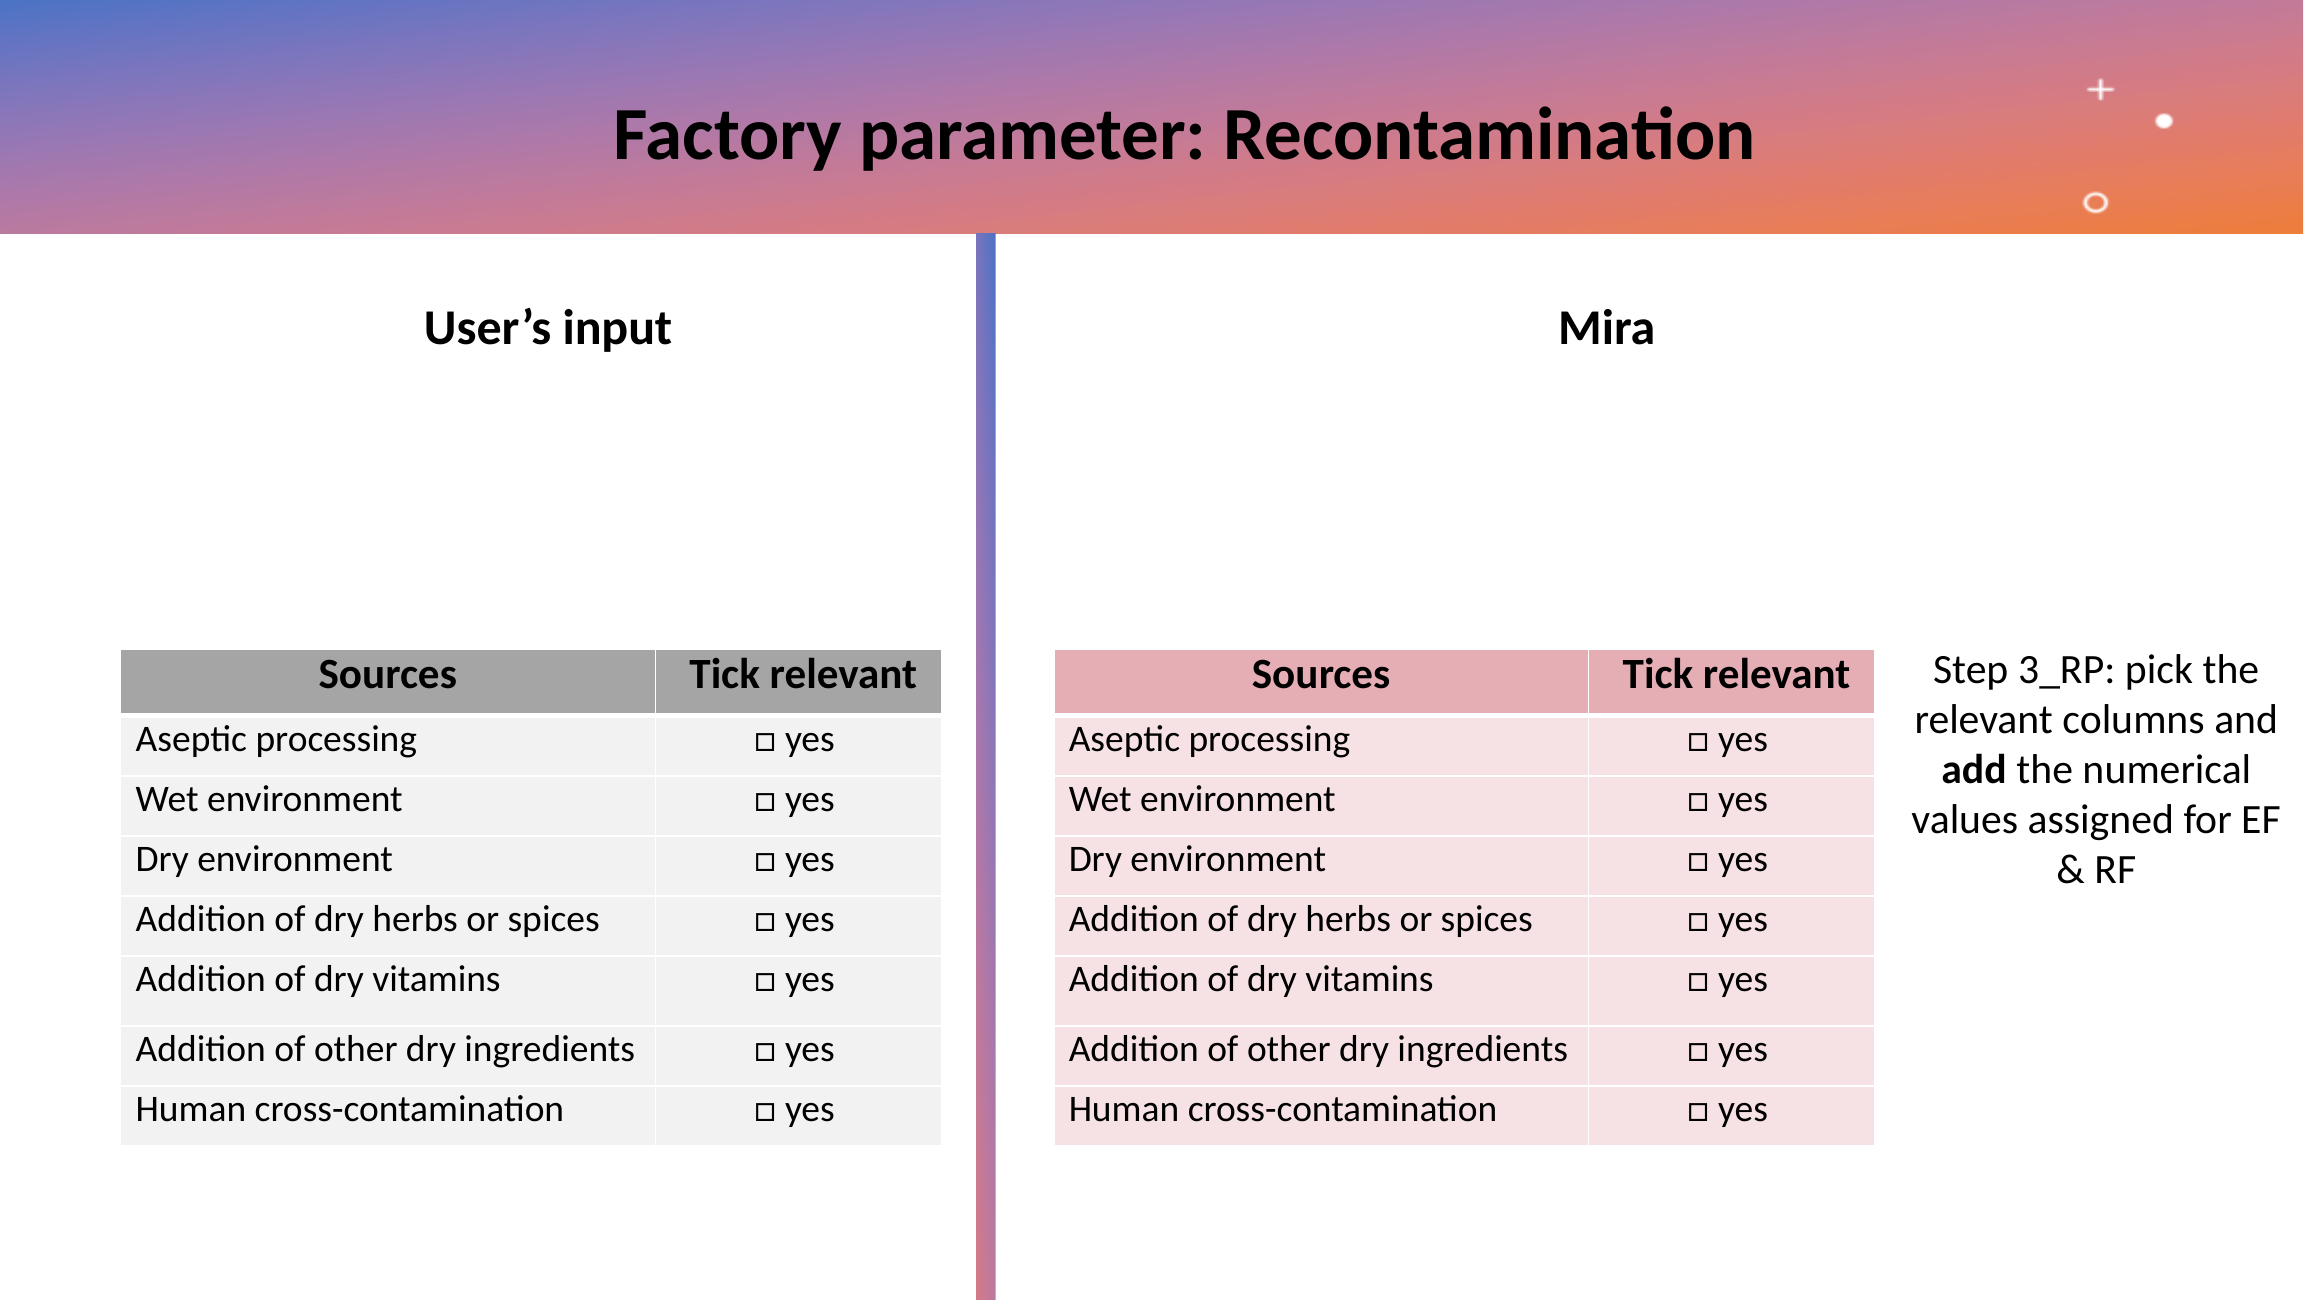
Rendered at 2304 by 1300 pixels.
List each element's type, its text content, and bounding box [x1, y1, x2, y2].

table_cell Wet environment [1055, 777, 1588, 835]
picture [0, 0, 2304, 1300]
table_cell Addition of dry vitamins [1055, 957, 1588, 1025]
table_cell □ yes [656, 777, 941, 835]
table_cell □ yes [1589, 897, 1874, 955]
table_cell Human cross-contamination [121, 1087, 655, 1145]
table_cell □ yes [1589, 1087, 1874, 1145]
text_box User’s input [388, 294, 709, 364]
table_header Tick relevant [656, 650, 941, 713]
table_cell □ yes [1589, 718, 1874, 775]
table_cell Addition of other dry ingredients [121, 1027, 655, 1085]
table_cell □ yes [656, 1087, 941, 1145]
table_header Sources [1055, 650, 1588, 713]
table_header Tick relevant [1589, 650, 1874, 713]
table_cell □ yes [1589, 777, 1874, 835]
table_cell □ yes [1589, 837, 1874, 895]
table_cell □ yes [656, 1027, 941, 1085]
table_cell Aseptic processing [1055, 718, 1588, 775]
table_cell □ yes [656, 957, 941, 1025]
table_cell Addition of dry herbs or spices [1055, 897, 1588, 955]
table_cell Dry environment [1055, 837, 1588, 895]
table_cell Human cross-contamination [1055, 1087, 1588, 1145]
table_cell □ yes [1589, 1027, 1874, 1085]
table_cell Aseptic processing [121, 718, 655, 775]
table_cell Dry environment [121, 837, 655, 895]
table_cell □ yes [656, 897, 941, 955]
table_cell Wet environment [121, 777, 655, 835]
table_header Sources [121, 650, 655, 713]
table_cell □ yes [656, 837, 941, 895]
table_cell □ yes [656, 718, 941, 775]
text_box Step 3_RP: pick the relevant columns and add the numerical values assigned for EF & RF [1889, 634, 2304, 900]
text_box Mira [1415, 294, 1799, 364]
table_cell Addition of other dry ingredients [1055, 1027, 1588, 1085]
table_cell Addition of dry herbs or spices [121, 897, 655, 955]
table_cell □ yes [1589, 957, 1874, 1025]
table_cell Addition of dry vitamins [121, 957, 655, 1025]
